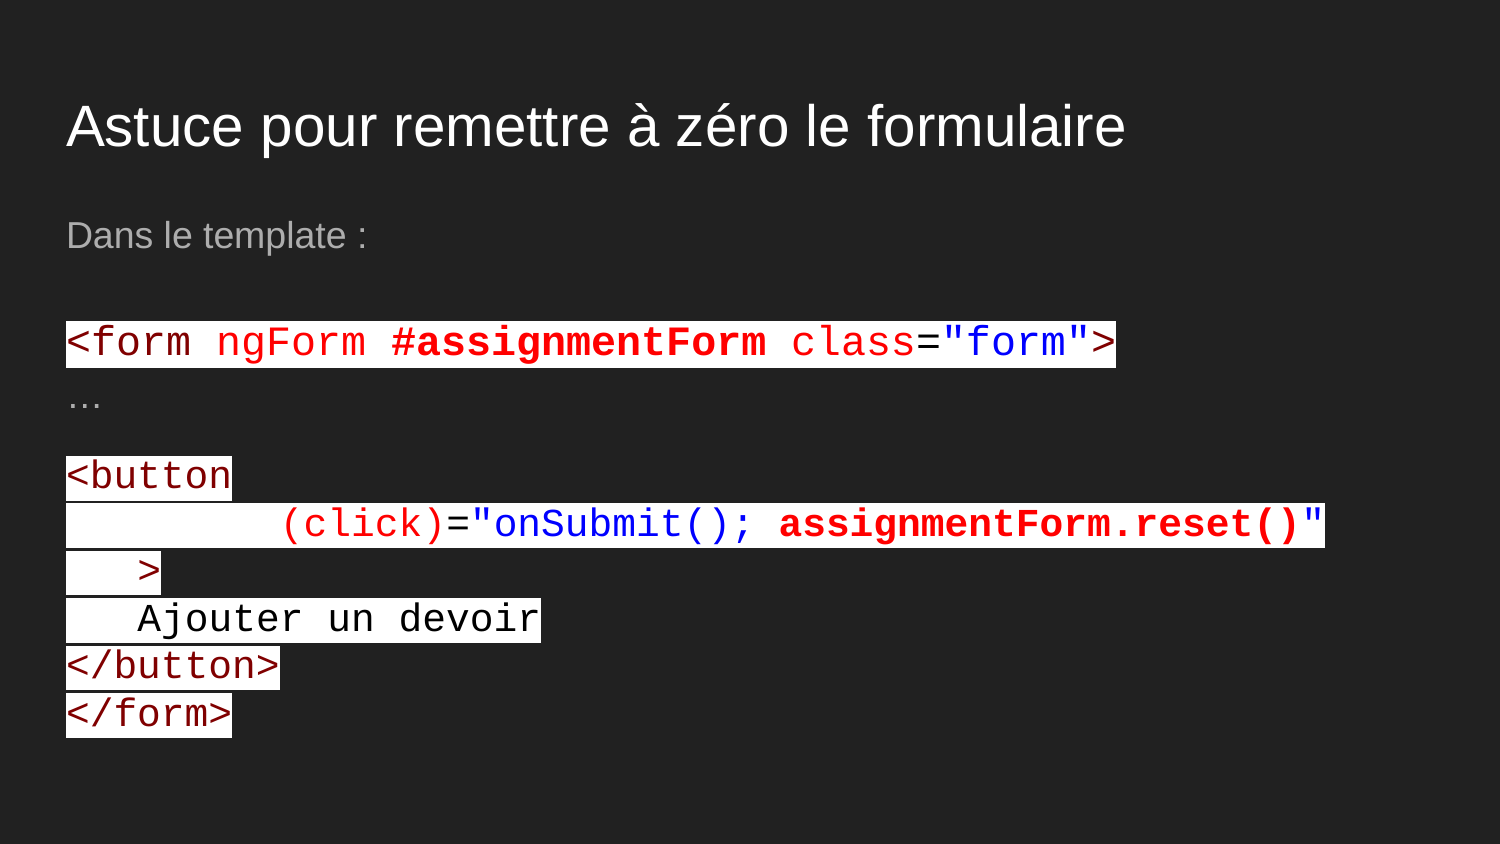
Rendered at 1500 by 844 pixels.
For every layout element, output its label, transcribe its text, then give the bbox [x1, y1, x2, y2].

title Astuce pour remettre à zéro le formulaire [51, 72, 1449, 167]
list Dans le template : <form ngForm #assignmentForm class="form"> … <button (click)="onSubmit(); assignmentForm.reset()" > Ajouter un devoir </button> </form> [51, 189, 1449, 750]
